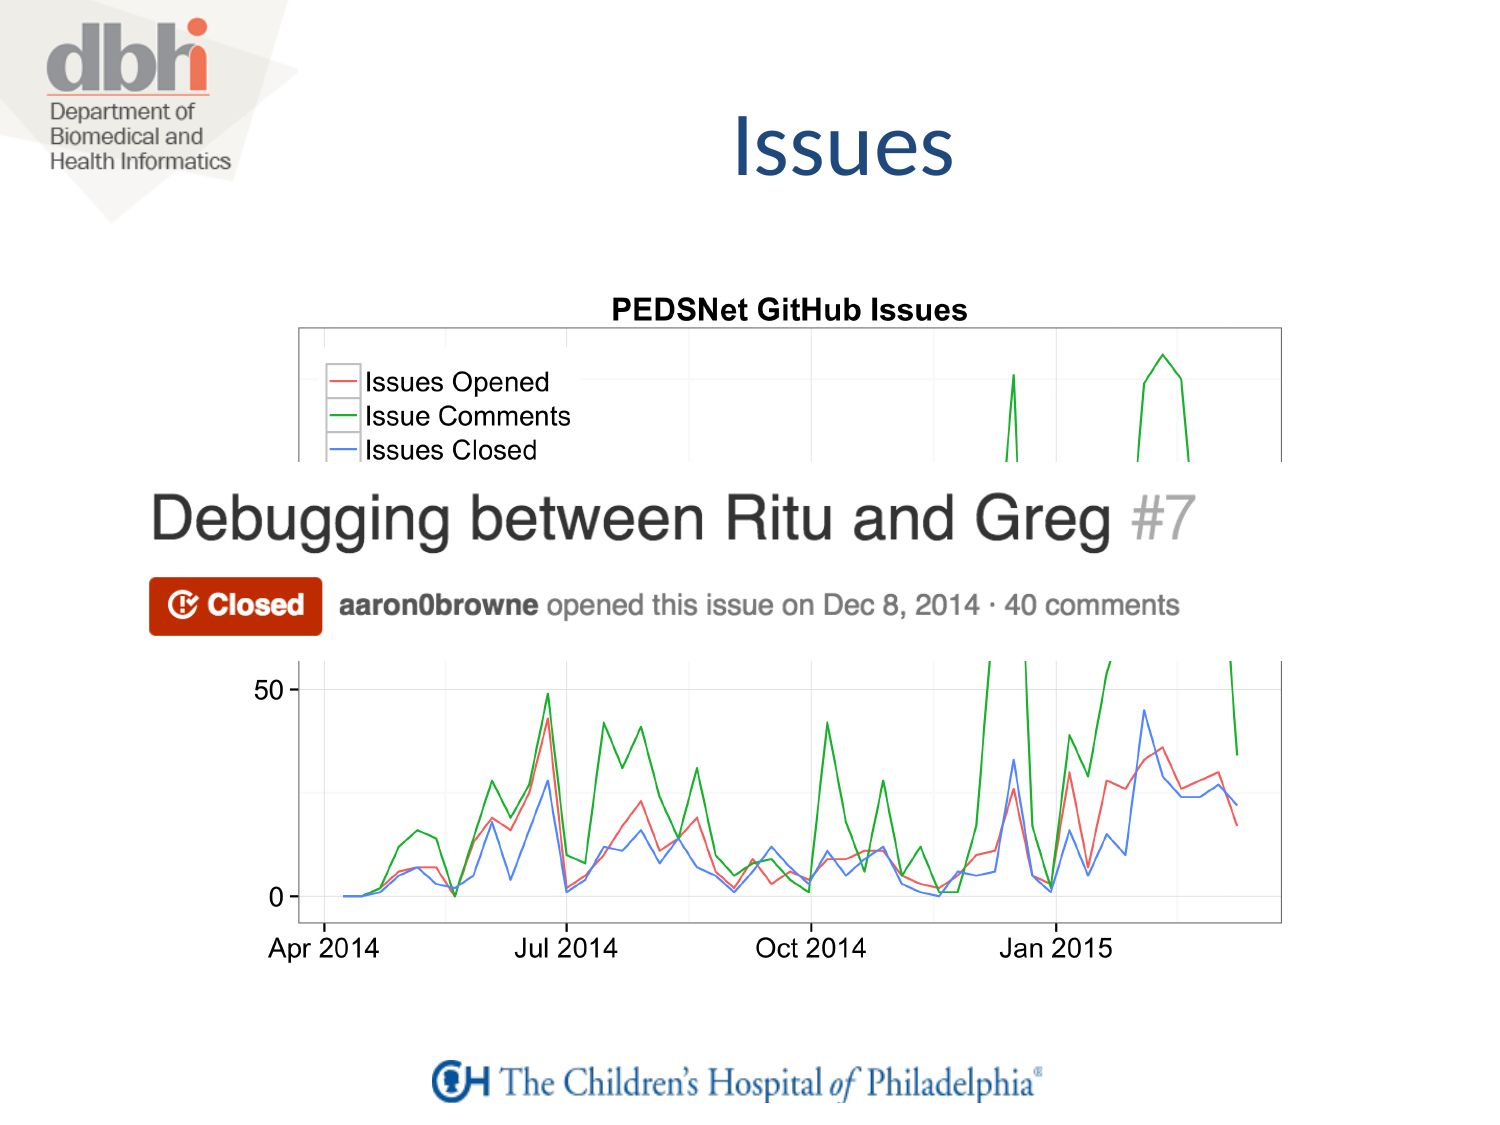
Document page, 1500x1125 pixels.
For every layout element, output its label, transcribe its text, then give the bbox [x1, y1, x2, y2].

picture [120, 462, 1380, 661]
title Issues [262, 45, 1425, 233]
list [74, 262, 1426, 1006]
picture [0, 0, 298, 233]
